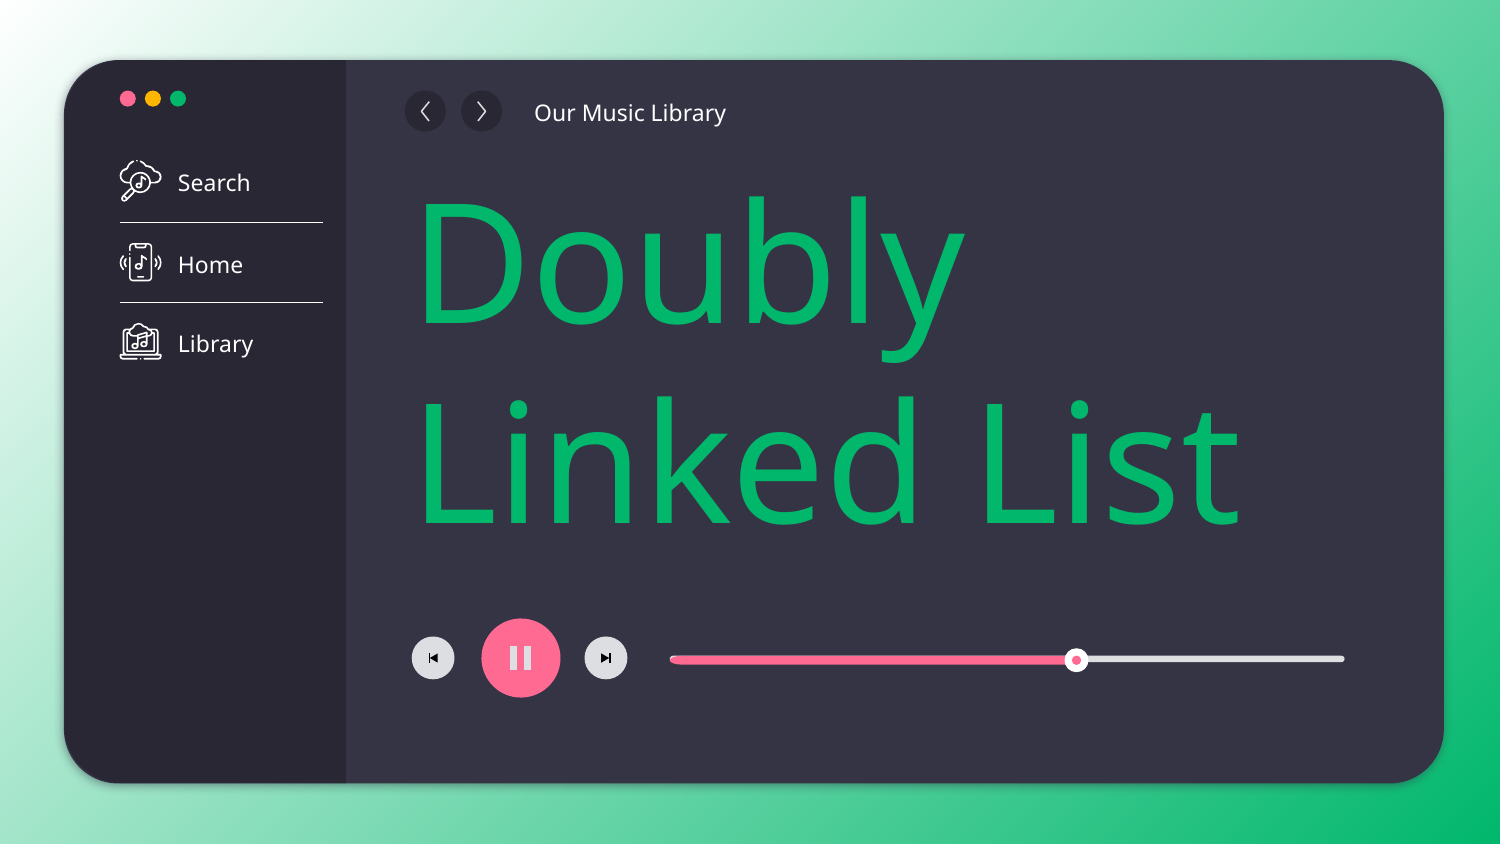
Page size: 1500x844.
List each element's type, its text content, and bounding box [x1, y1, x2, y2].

text_box [669, 655, 1059, 665]
text_box Our Music Library [534, 99, 799, 123]
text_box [411, 636, 455, 680]
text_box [584, 636, 628, 680]
title Doubly Linked List [395, 287, 1335, 557]
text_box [404, 90, 503, 132]
text_box [1094, 655, 1345, 663]
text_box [118, 90, 324, 360]
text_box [1064, 647, 1089, 673]
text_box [480, 618, 562, 698]
